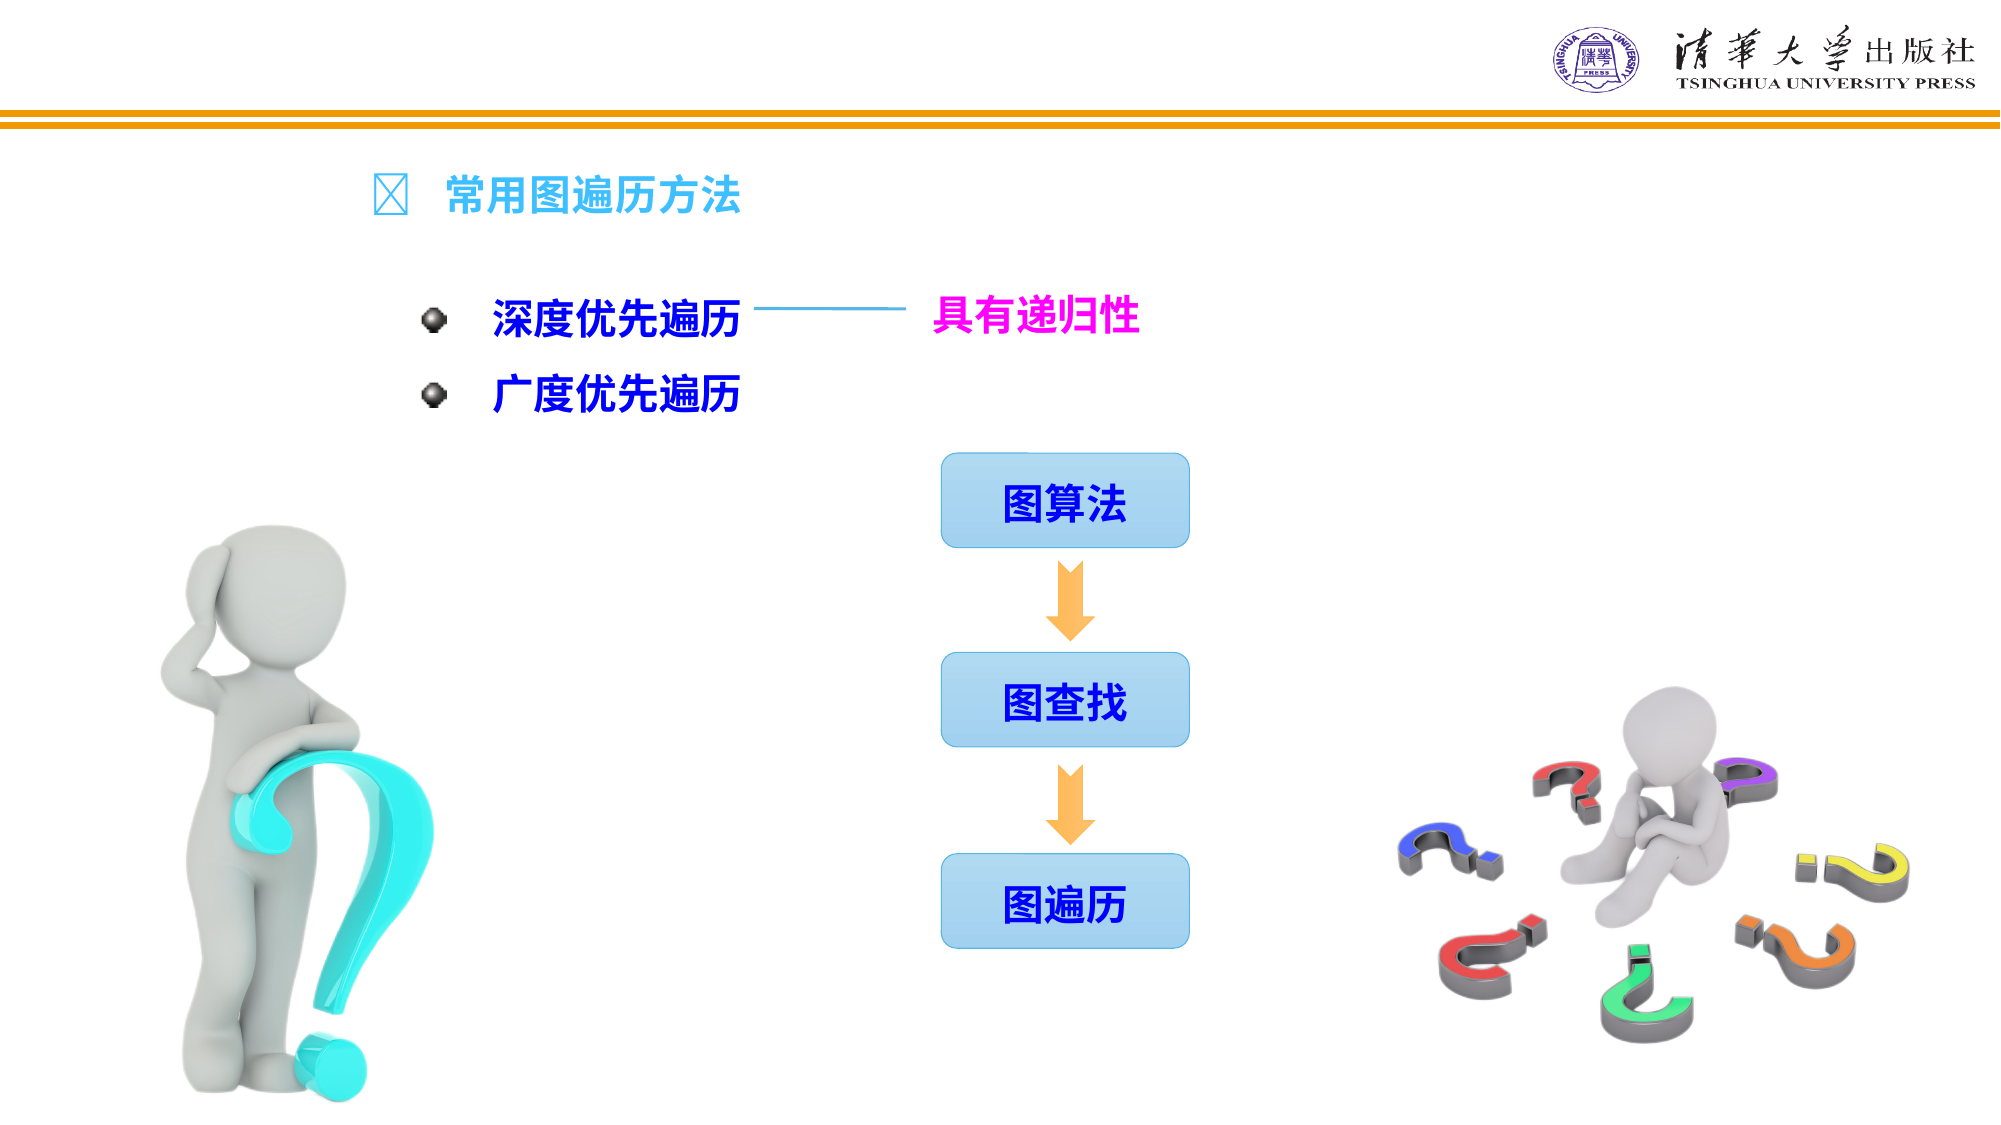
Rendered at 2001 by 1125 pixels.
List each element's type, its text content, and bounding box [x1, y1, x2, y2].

picture [417, 378, 447, 408]
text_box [753, 268, 1200, 347]
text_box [941, 453, 1190, 949]
picture [1377, 547, 1925, 1094]
picture [417, 303, 447, 333]
picture [0, 481, 608, 1125]
text_box  常用图遍历方法 [355, 148, 918, 227]
picture [1504, 0, 2001, 144]
text_box 深度优先遍历 广度优先遍历 [401, 255, 825, 437]
